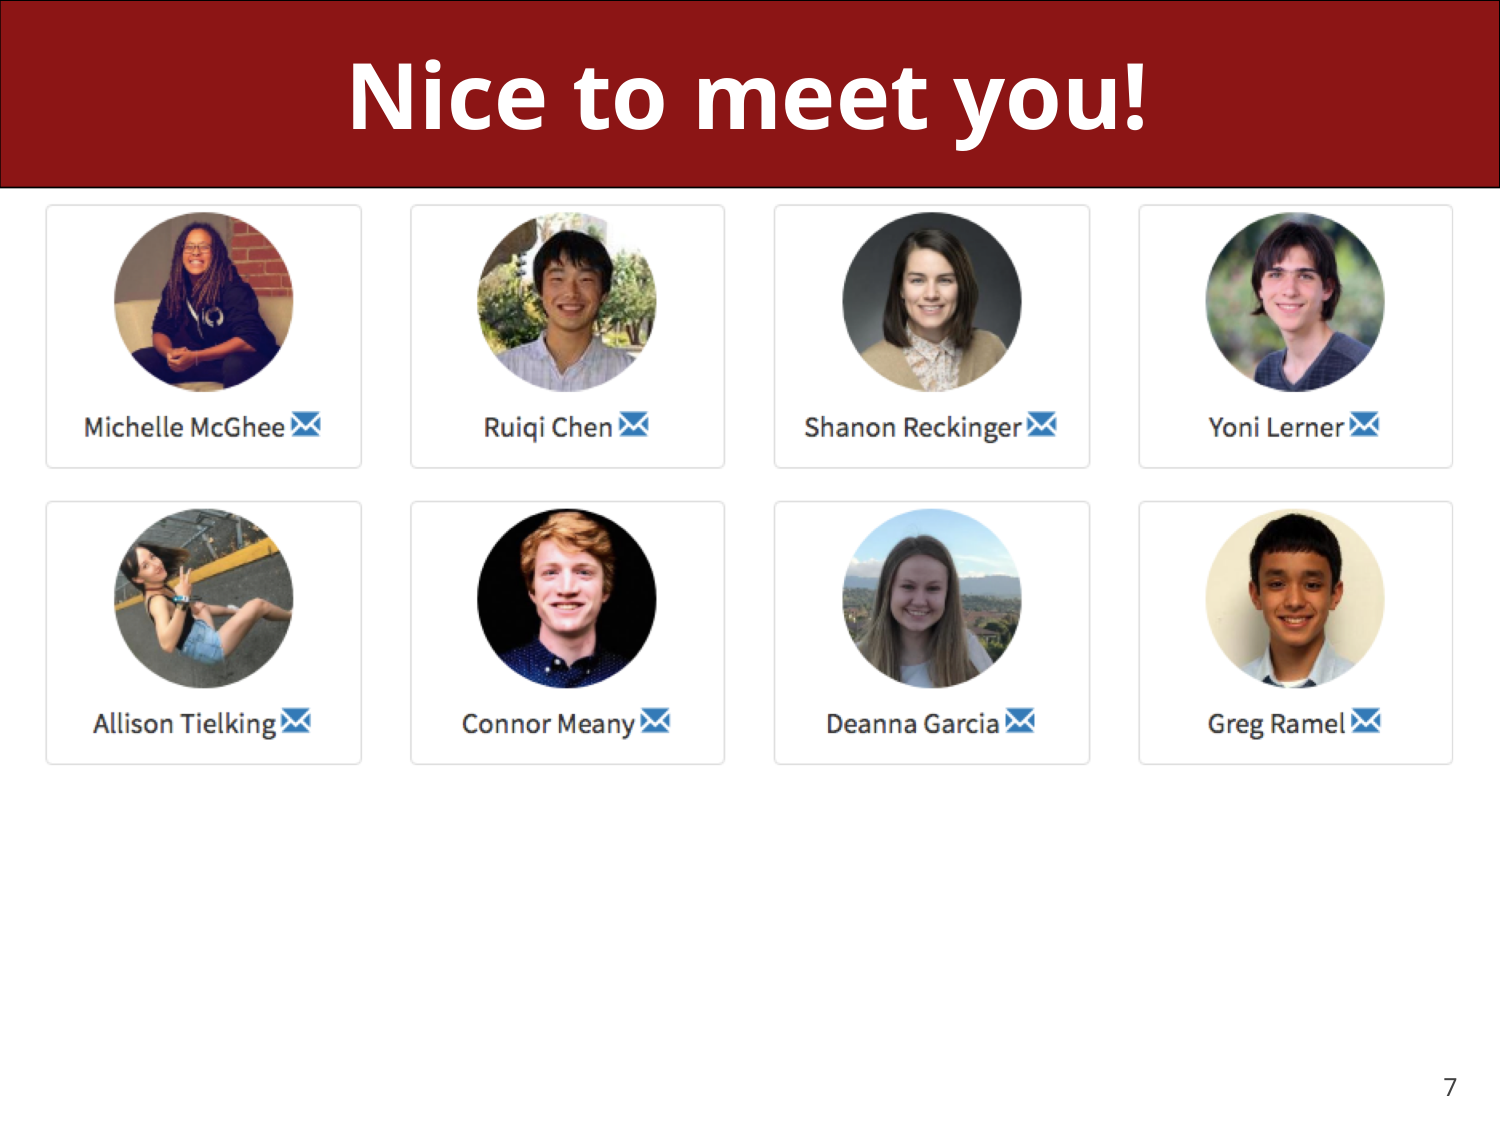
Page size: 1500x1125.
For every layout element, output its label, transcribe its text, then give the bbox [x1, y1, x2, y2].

slide_number 7 [1439, 1069, 1480, 1125]
text_box [44, 203, 1454, 766]
title Nice to meet you! [342, 36, 1158, 203]
